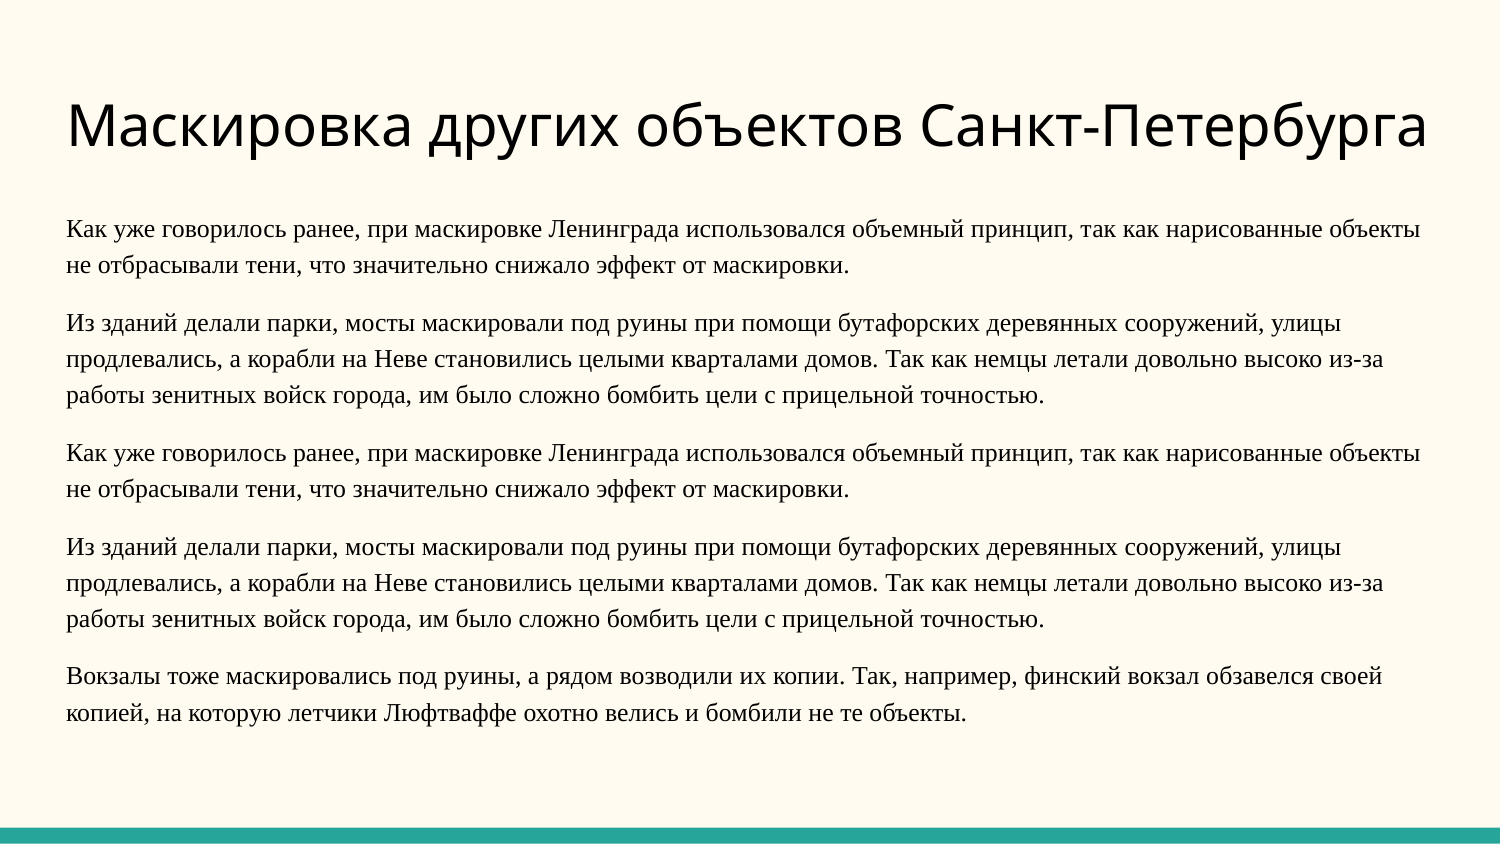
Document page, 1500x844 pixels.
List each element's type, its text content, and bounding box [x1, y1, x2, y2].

list Как уже говорилось ранее, при маскировке Ленинграда использовался объемный принцип, так как нарисованные объекты не отбрасывали тени, что значительно снижало эффект от маскировки. Из зданий делали парки, мосты маскировали под руины при помощи бутафорских деревянных сооружений, улицы продлевались, а корабли на Неве становились целыми кварталами домов. Так как немцы летали довольно высоко из-за работы зенитных войск города, им было сложно бомбить цели с прицельной точностью. Как уже говорилось ранее, при маскировке Ленинграда использовался объемный принцип, так как нарисованные объекты не отбрасывали тени, что значительно снижало эффект от маскировки. Из зданий делали парки, мосты маскировали под руины при помощи бутафорских деревянных сооружений, улицы продлевались, а корабли на Неве становились целыми кварталами домов. Так как немцы летали довольно высоко из-за работы зенитных войск города, им было сложно бомбить цели с прицельной точностью. Вокзалы тоже маскировались под руины, а рядом возводили их копии. Так, например, финский вокзал обзавелся своей копией, на которую летчики Люфтваффе охотно велись и бомбили не те объекты. [51, 192, 1449, 750]
title Маскировка других объектов Санкт-Петербурга [51, 72, 1449, 174]
